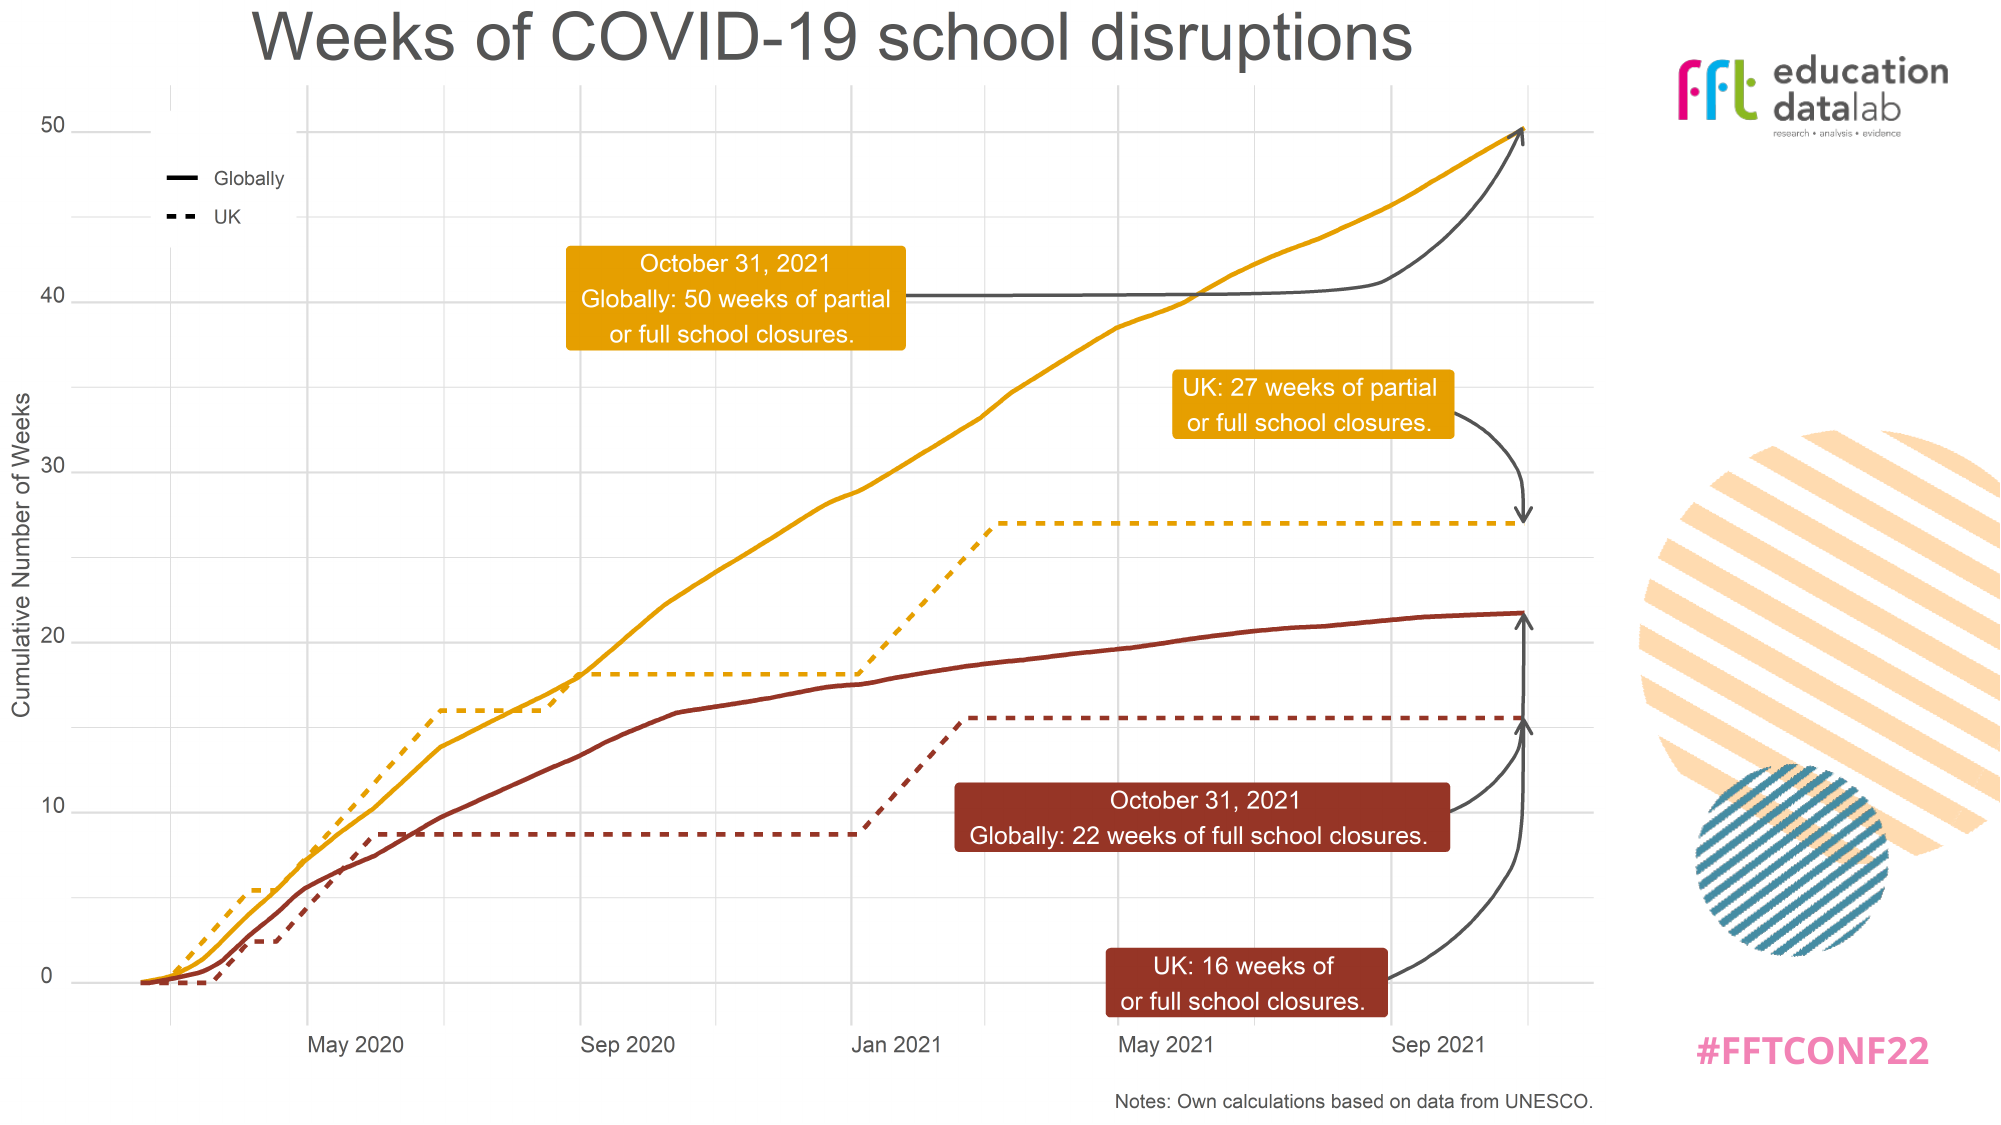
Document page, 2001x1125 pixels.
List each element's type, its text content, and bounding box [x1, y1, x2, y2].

picture [0, 0, 2000, 1124]
text_box #FFTCONF22 [1681, 1019, 1945, 1080]
